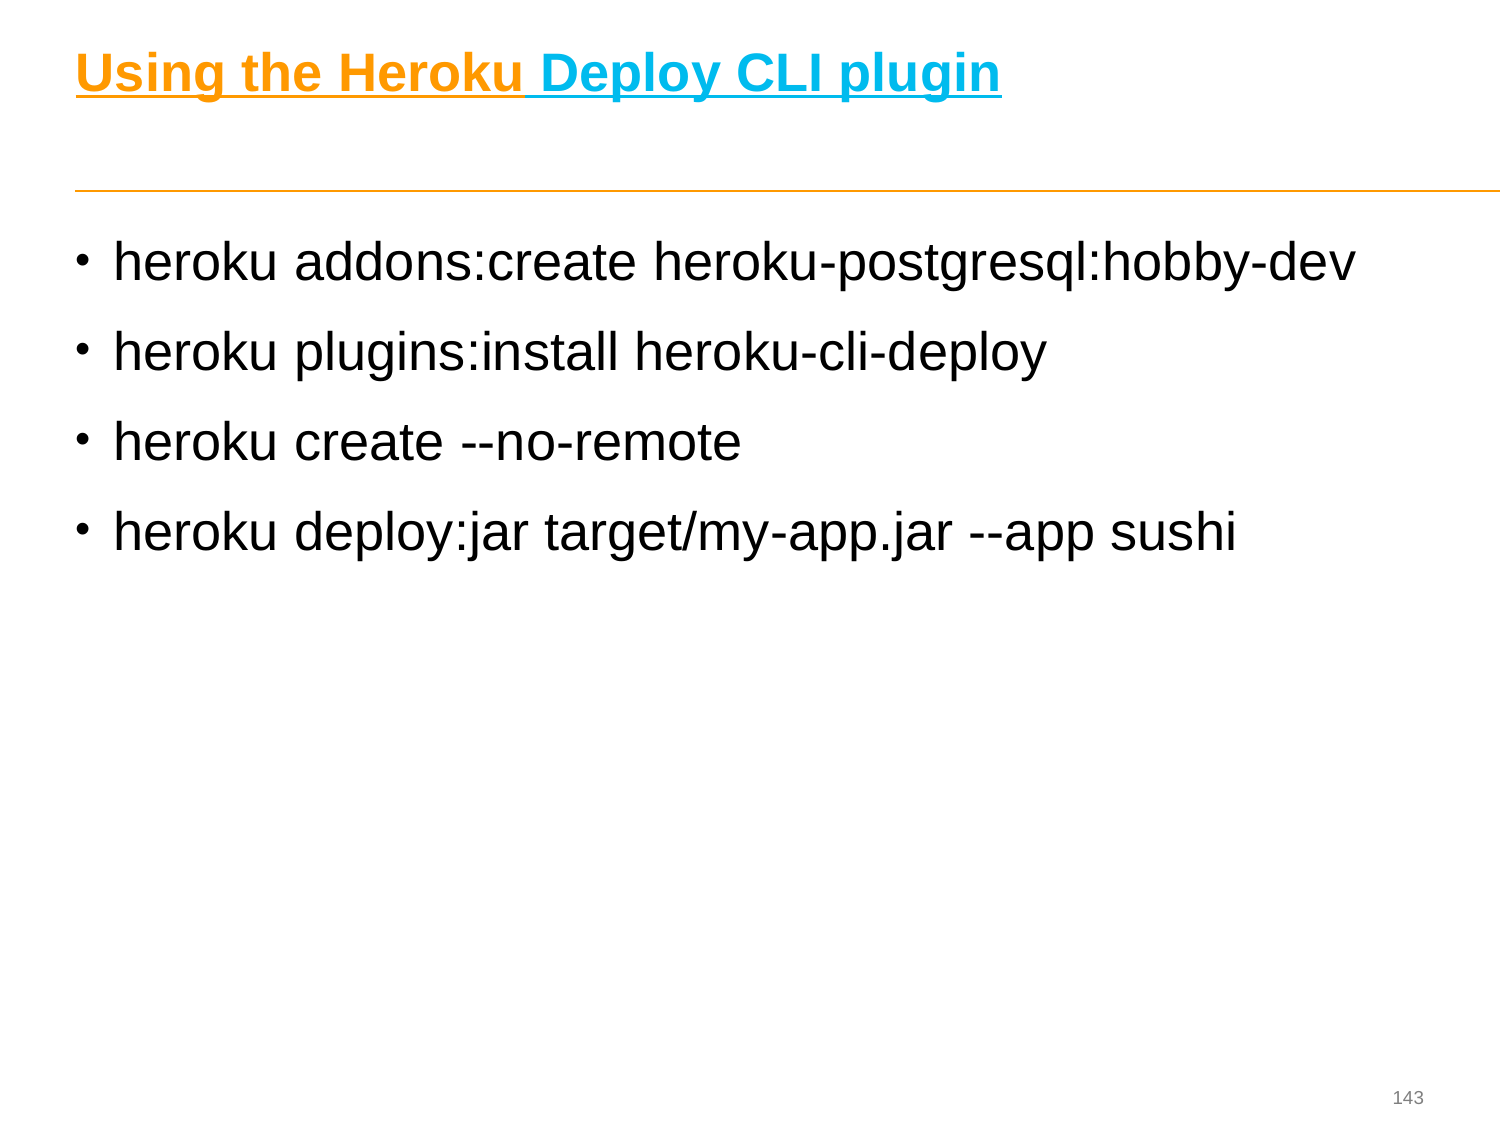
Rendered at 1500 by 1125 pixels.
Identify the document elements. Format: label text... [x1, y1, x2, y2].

title Using the Heroku Deploy CLI plugin [75, 27, 1422, 157]
list heroku addons:create heroku-postgresql:hobby-dev heroku plugins:install heroku-cli-deploy heroku create --no-remote heroku deploy:jar target/my-app.jar --app sushi [75, 226, 1425, 1018]
